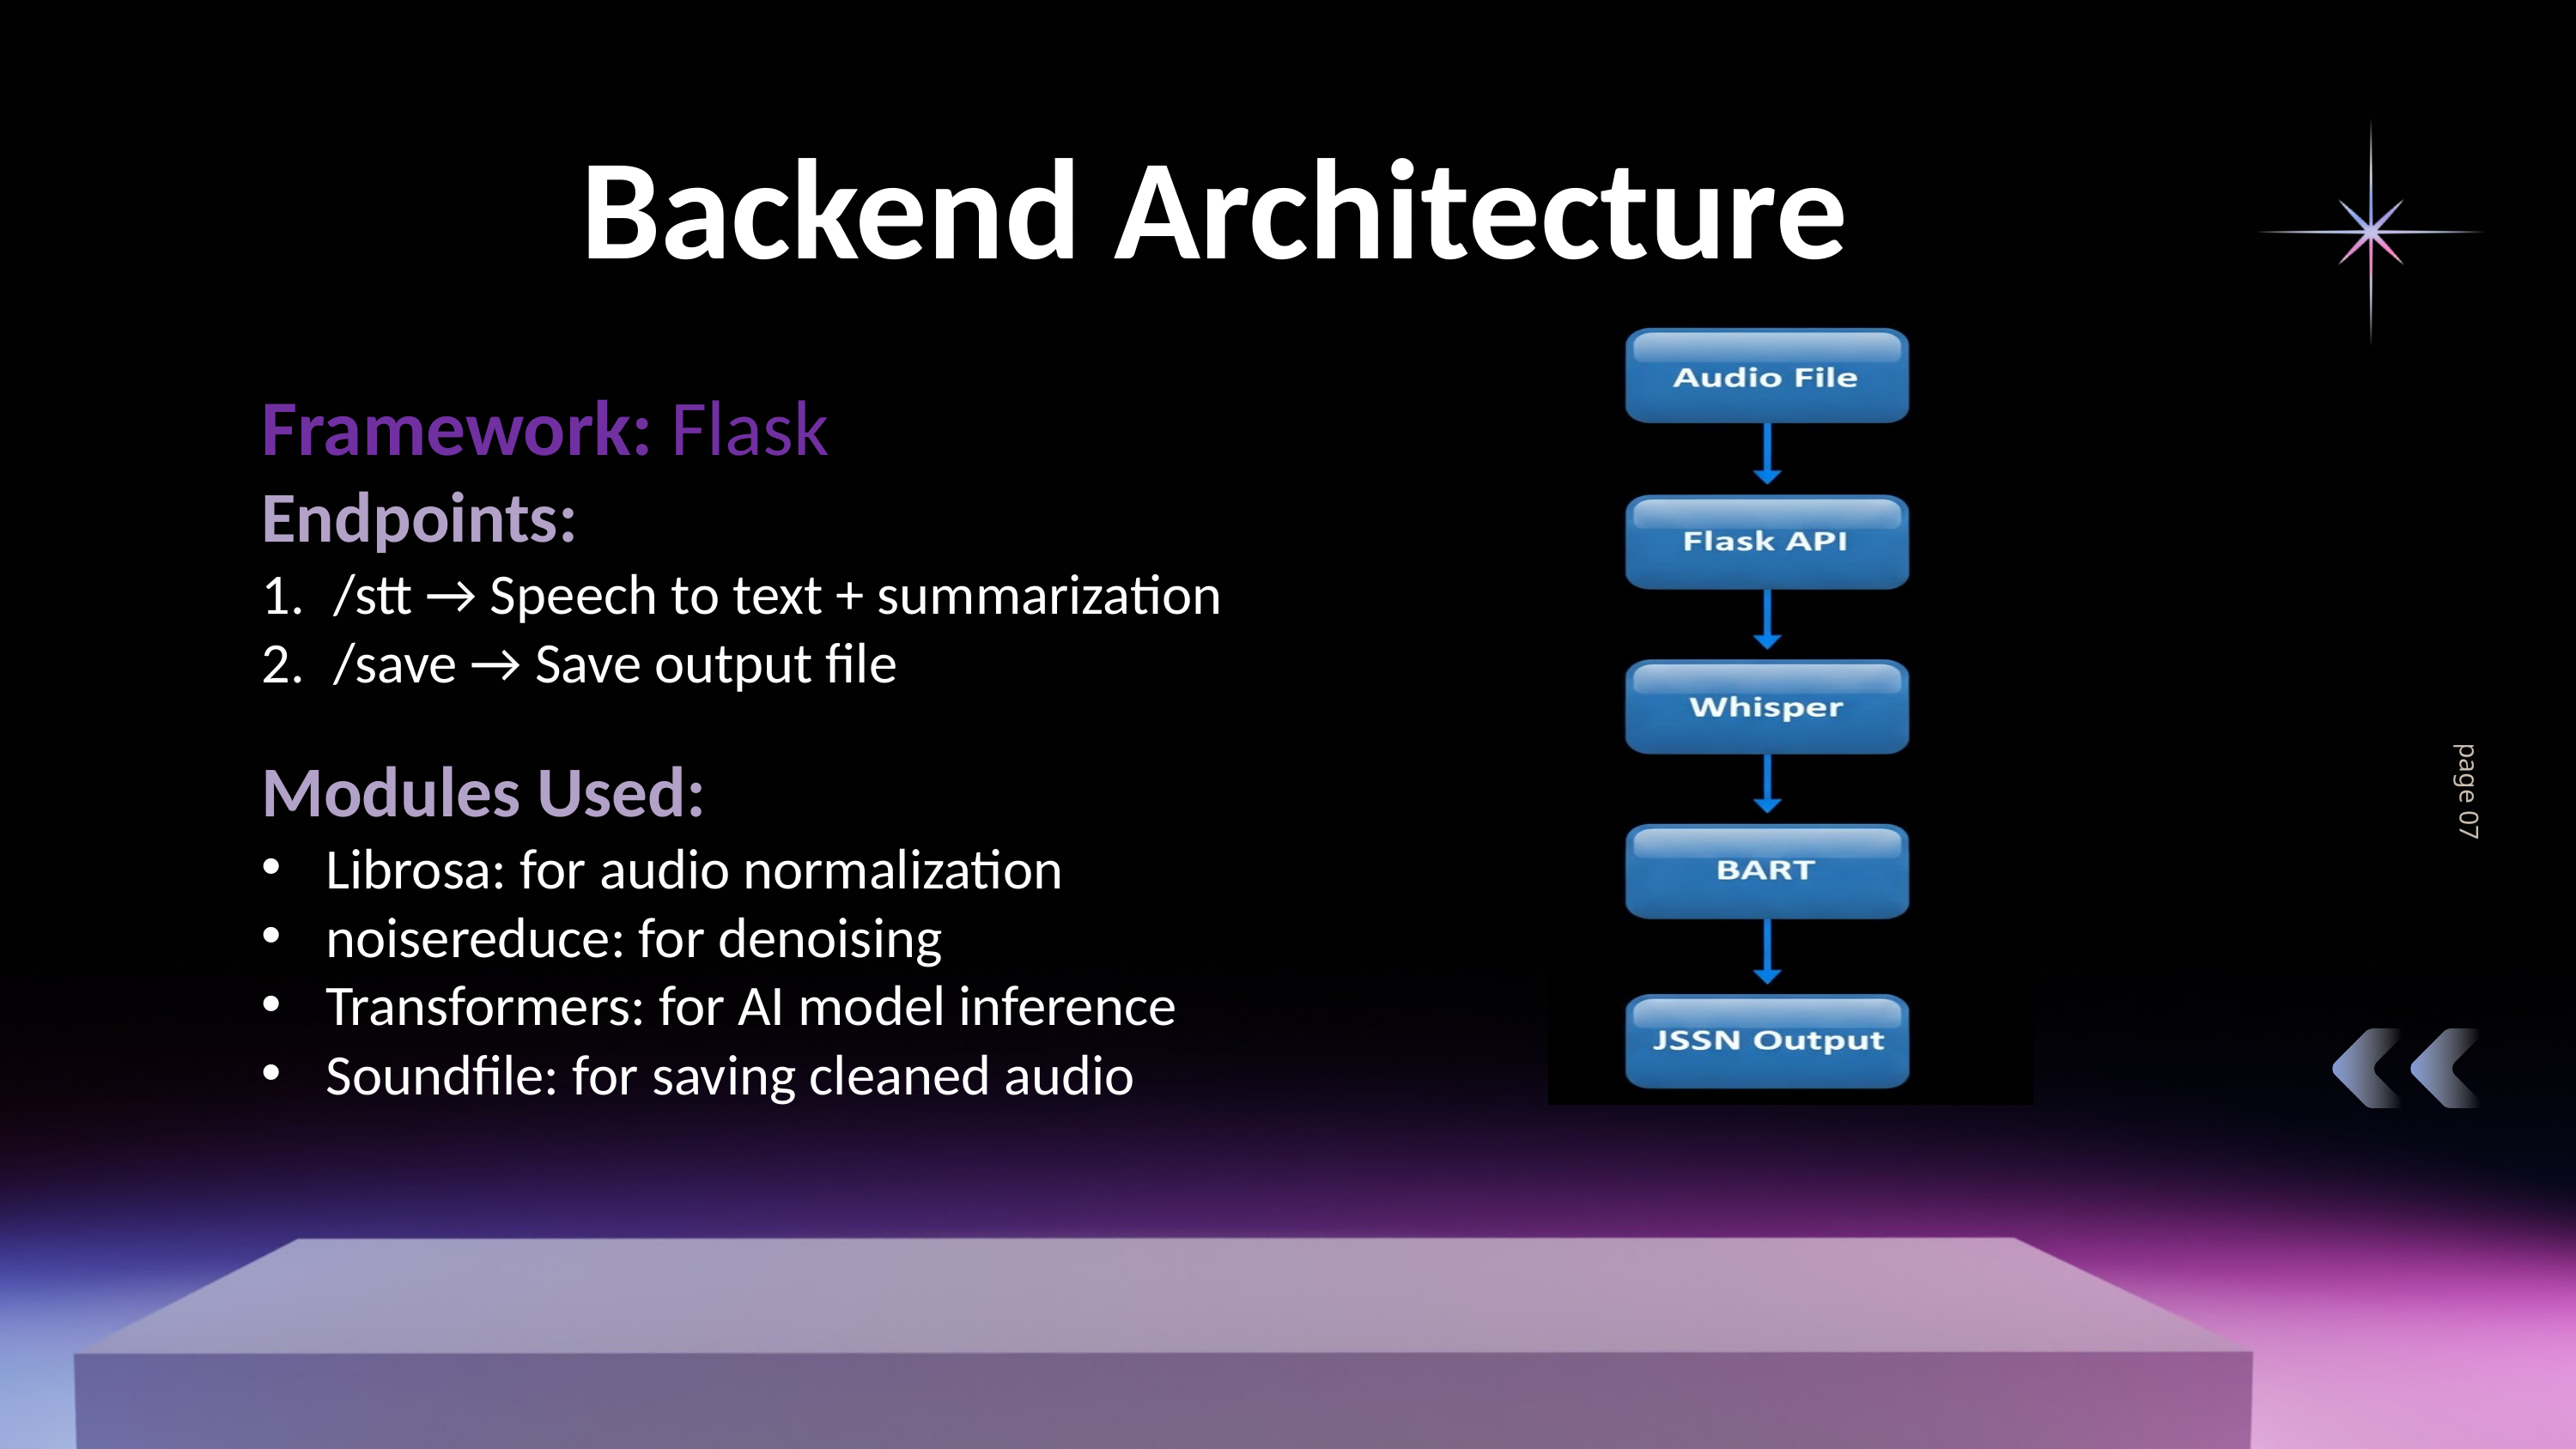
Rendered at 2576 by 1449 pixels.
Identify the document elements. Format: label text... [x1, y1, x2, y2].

text_box [0, 0, 2576, 1449]
text_box page 07 [2454, 701, 2491, 882]
text_box [2331, 1028, 2409, 1108]
text_box [2256, 117, 2486, 347]
text_box [2409, 1028, 2488, 1108]
text_box Framework: Flask Endpoints: /stt → Speech to text + summarization /save → Save output file Modules Used: Librosa: for audio normalization noisereduce: for denoising Transformers: for AI model inference Soundfile: for saving cleaned audio [261, 376, 1288, 1106]
text_box Backend Architecture [580, 93, 1996, 288]
picture [1548, 323, 2033, 1105]
